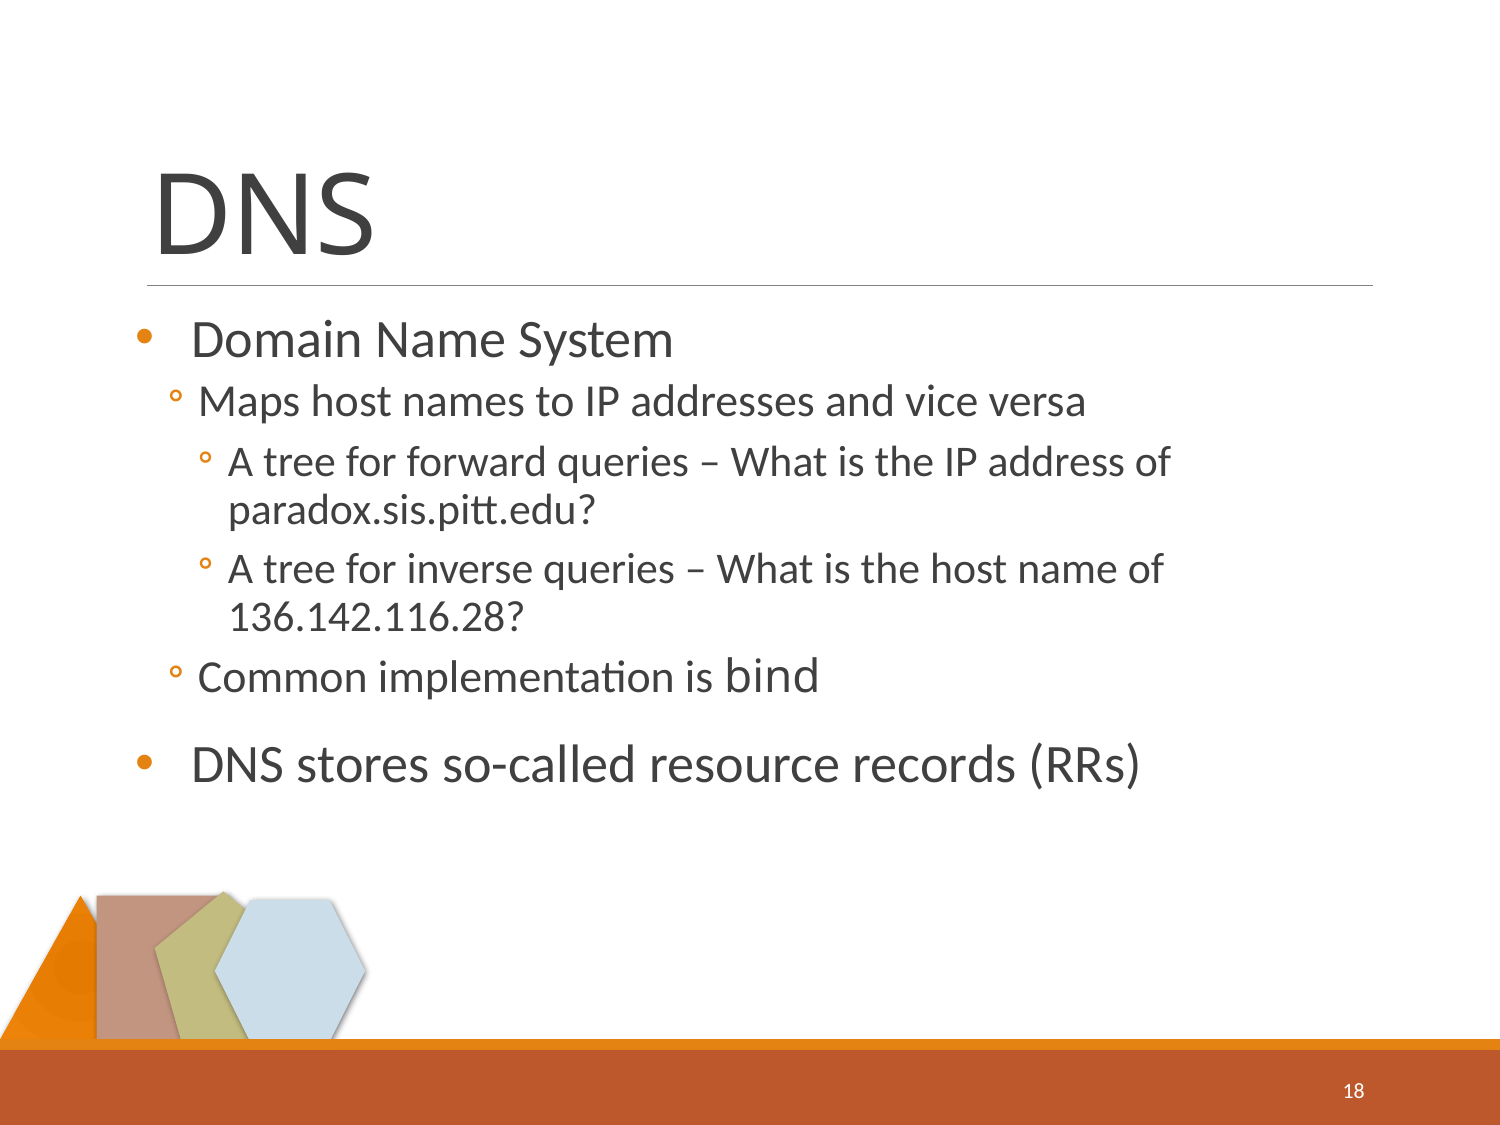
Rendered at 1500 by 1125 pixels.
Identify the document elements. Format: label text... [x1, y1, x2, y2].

title DNS [135, 47, 1373, 285]
slide_number 18 [1218, 1059, 1380, 1120]
list Domain Name System Maps host names to IP addresses and vice versa A tree for forward queries – What is the IP address of paradox.sis.pitt.edu? A tree for inverse queries – What is the host name of 136.142.116.28? Common implementation is bind DNS stores so-called resource records (RRs) [135, 302, 1373, 963]
